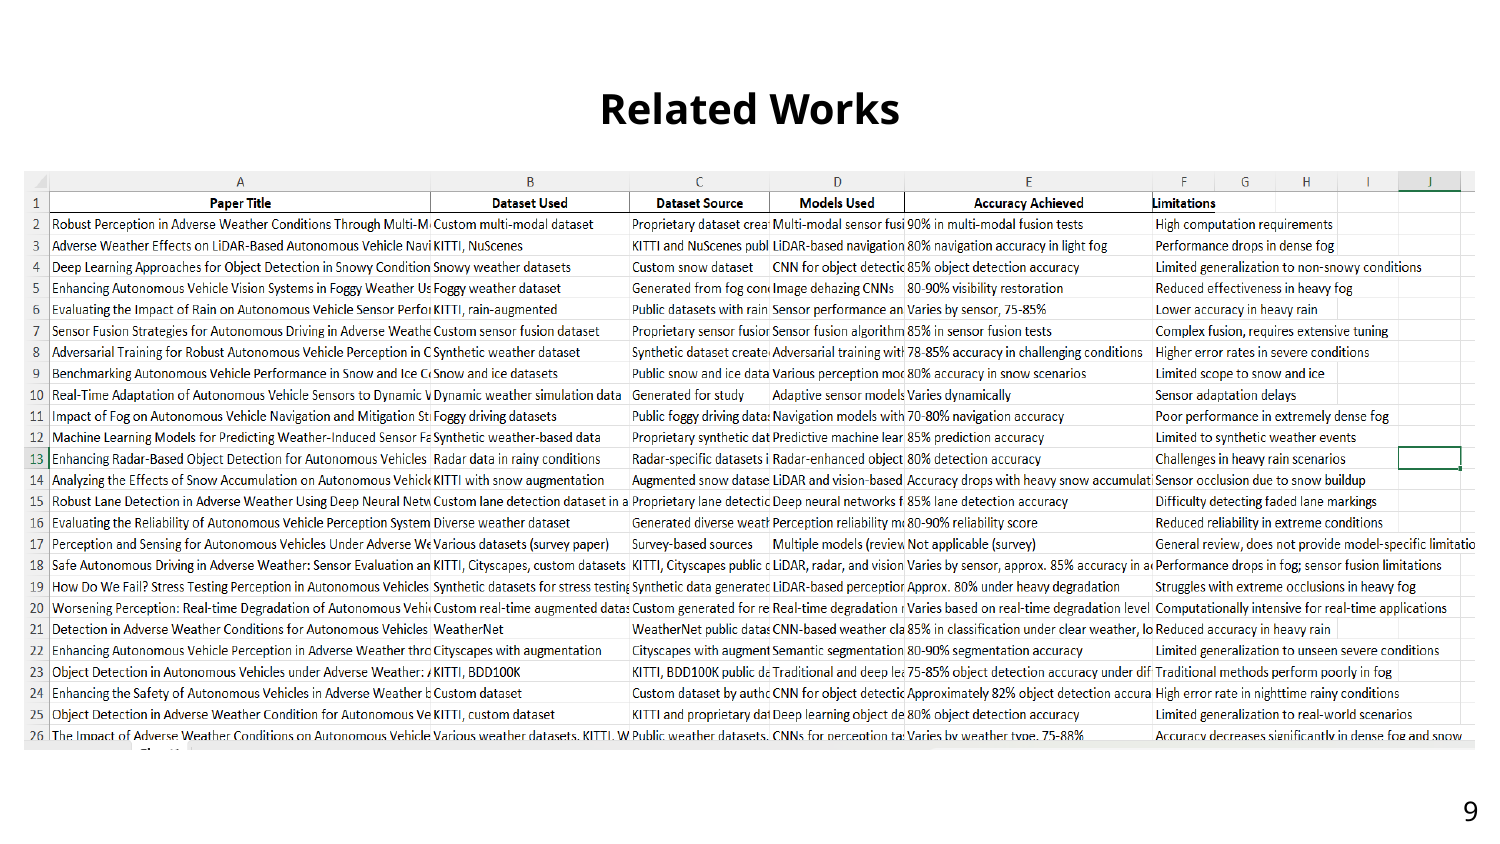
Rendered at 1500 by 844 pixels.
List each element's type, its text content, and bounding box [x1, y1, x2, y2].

slide_number ‹#› [1403, 779, 1494, 844]
picture [24, 171, 1476, 750]
title Related Works [75, 67, 1425, 147]
